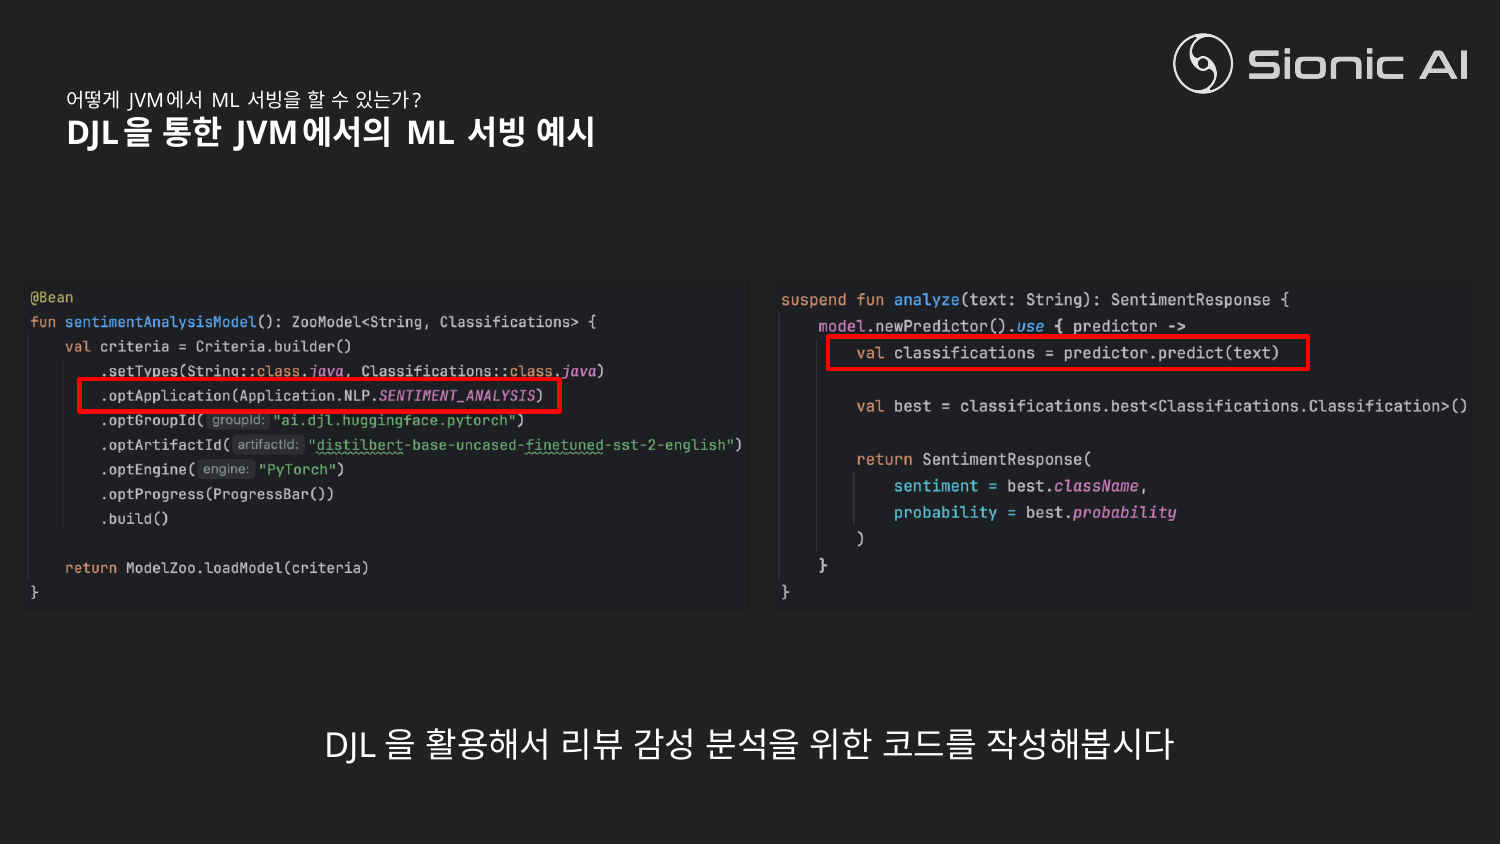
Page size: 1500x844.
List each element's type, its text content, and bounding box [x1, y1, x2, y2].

picture [1171, 30, 1469, 96]
picture [24, 283, 1476, 611]
text_box DJL을 활용해서 리뷰 감성 분석을 위한 코드를 작성해봅시다 [112, 705, 1388, 777]
title 어떻게 JVM에서 ML 서빙을 할 수 있는가? DJL을 통한 JVM에서의 ML 서빙 예시 [51, 72, 1449, 167]
